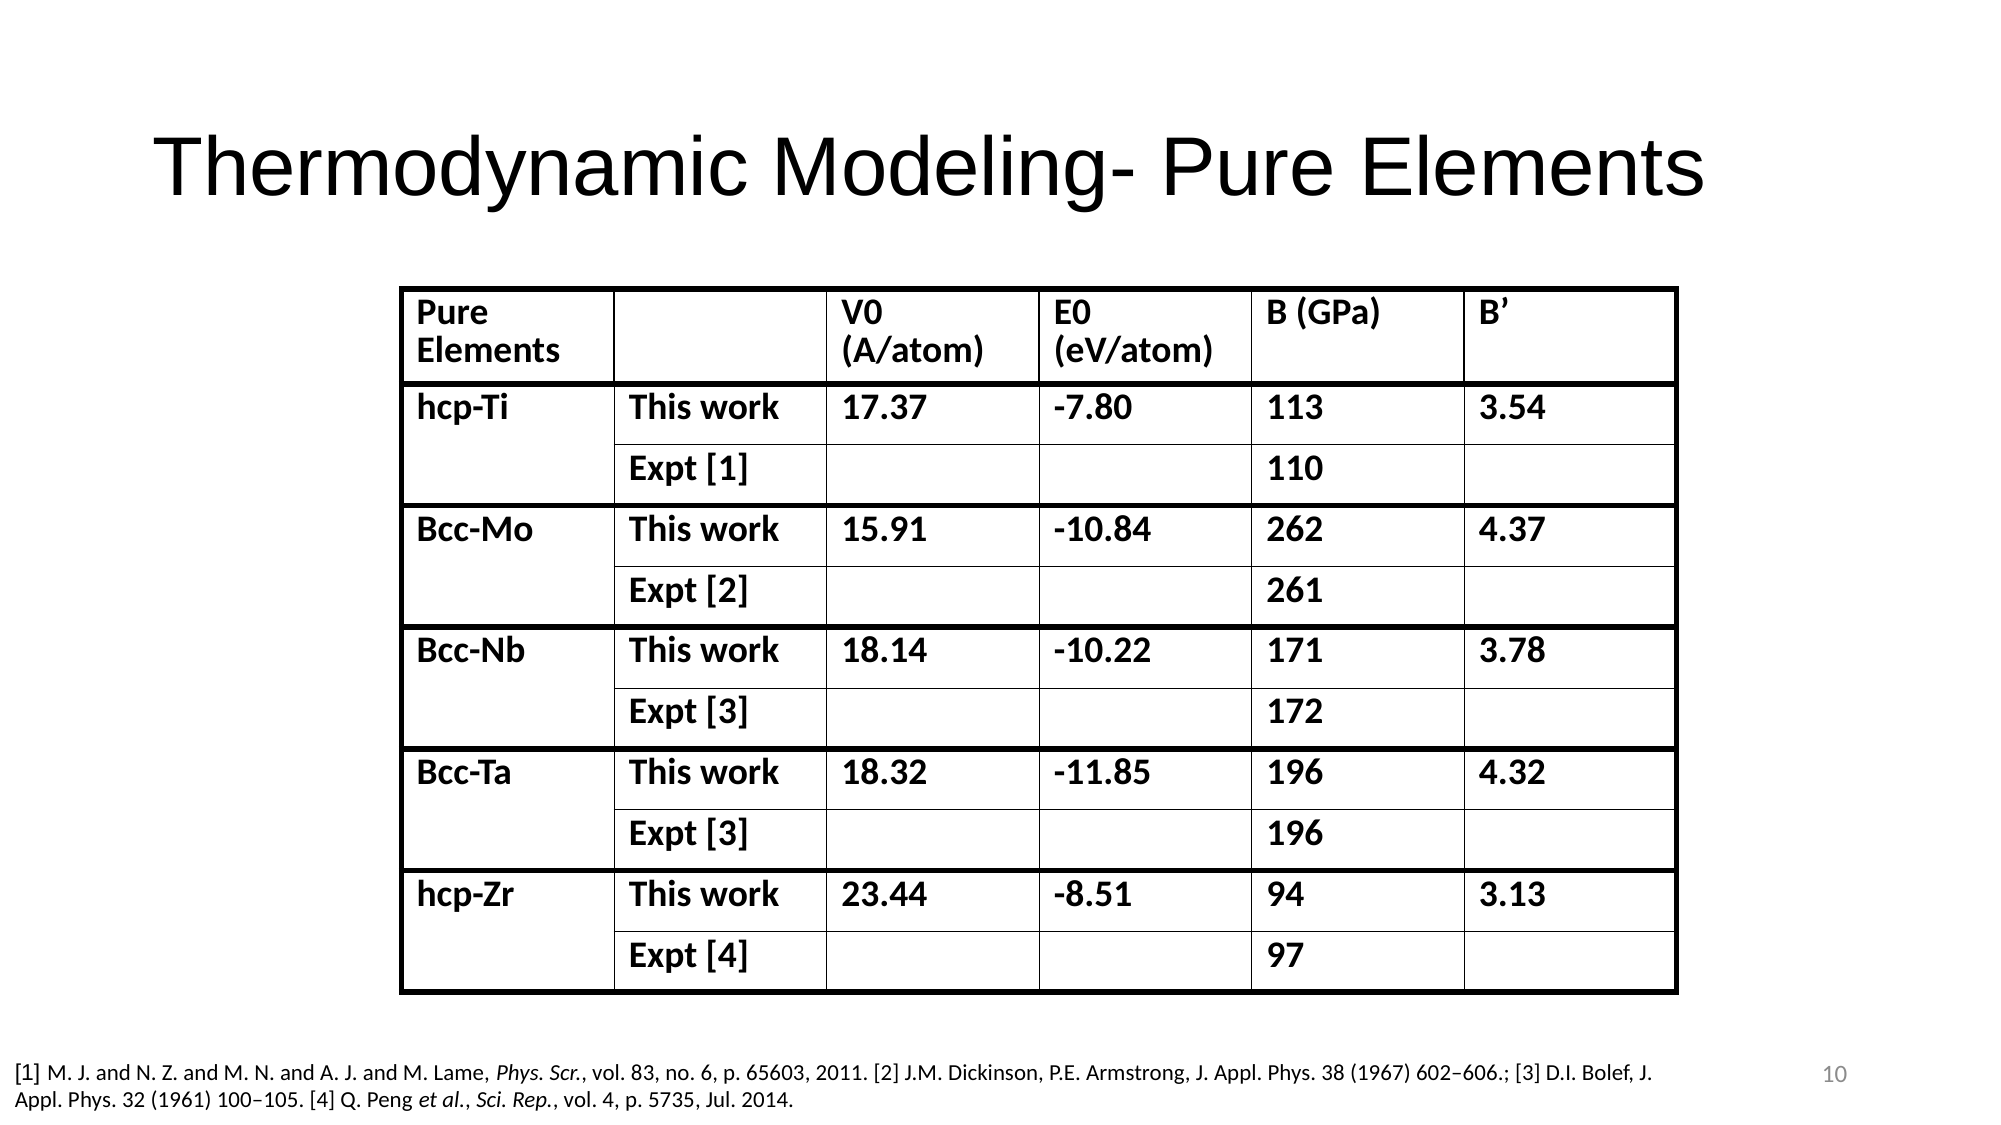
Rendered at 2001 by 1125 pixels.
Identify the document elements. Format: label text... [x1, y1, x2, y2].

table_cell 94 [1252, 873, 1464, 931]
table_cell 110 [1252, 445, 1464, 503]
text_box [1] M. J. and N. Z. and M. N. and A. J. and M. Lame, Phys. Scr., vol. 83, no. 6, p. 65603, 2011. [2] J.M. Dickinson, P.E. Armstrong, J. Appl. Phys. 38 (1967) 602–606.; [3] D.I. Bolef, J. Appl. Phys. 32 (1961) 100–105. [4] Q. Peng et al., Sci. Rep., vol. 4, p. 5735, Jul. 2014. [0, 1049, 1701, 1120]
table_header V0 (A/atom) [827, 292, 1038, 381]
table_cell This work [615, 387, 826, 444]
table_cell [1465, 932, 1674, 989]
table_header B’ [1465, 292, 1674, 381]
table_cell This work [615, 508, 826, 566]
table_cell [827, 932, 1039, 989]
table_cell [1465, 567, 1674, 624]
table_cell Bcc-Mo [404, 508, 614, 624]
table_cell 18.14 [827, 630, 1039, 688]
table_cell hcp-Zr [404, 873, 614, 989]
table_cell [1465, 810, 1674, 868]
table_cell [1465, 445, 1674, 503]
table_cell 15.91 [827, 508, 1039, 566]
table_cell 23.44 [827, 873, 1039, 931]
table_cell 3.78 [1465, 630, 1674, 688]
table_cell 171 [1252, 630, 1464, 688]
table_cell [1040, 567, 1251, 624]
table_cell 113 [1252, 387, 1464, 444]
table_header Pure Elements [404, 292, 613, 381]
table_cell 3.54 [1465, 387, 1674, 444]
table_cell [827, 567, 1039, 624]
table_cell -11.85 [1040, 752, 1251, 809]
table_cell 17.37 [827, 387, 1039, 444]
table_cell -10.22 [1040, 630, 1251, 688]
table_cell Expt [4] [615, 932, 826, 989]
table_header B (GPa) [1252, 292, 1463, 381]
table_cell [1465, 689, 1674, 746]
table_cell [827, 810, 1039, 868]
table_header [615, 292, 826, 381]
slide_number 10 [1412, 1042, 1863, 1103]
table_cell 196 [1252, 810, 1464, 868]
table_cell This work [615, 630, 826, 688]
table_cell 4.37 [1465, 508, 1674, 566]
table_cell 196 [1252, 752, 1464, 809]
table_cell Bcc-Ta [404, 752, 614, 868]
table_cell Expt [3] [615, 810, 826, 868]
title Thermodynamic Modeling- Pure Elements [137, 59, 1863, 278]
table_cell Expt [1] [615, 445, 826, 503]
table_cell 261 [1252, 567, 1464, 624]
table_cell 3.13 [1465, 873, 1674, 931]
table_cell [1040, 689, 1251, 746]
table_cell [827, 689, 1039, 746]
table_header E0 (eV/atom) [1040, 292, 1251, 381]
table_cell -8.51 [1040, 873, 1251, 931]
table_cell This work [615, 873, 826, 931]
table_cell Expt [2] [615, 567, 826, 624]
table_cell [1040, 445, 1251, 503]
table_cell -7.80 [1040, 387, 1251, 444]
table_cell 18.32 [827, 752, 1039, 809]
table_cell hcp-Ti [404, 387, 614, 503]
table_cell 97 [1252, 932, 1464, 989]
table_cell This work [615, 752, 826, 809]
table_cell -10.84 [1040, 508, 1251, 566]
table_cell [1040, 932, 1251, 989]
table_cell Expt [3] [615, 689, 826, 746]
table_cell [827, 445, 1039, 503]
table_cell 262 [1252, 508, 1464, 566]
table_cell Bcc-Nb [404, 630, 614, 746]
table_cell 172 [1252, 689, 1464, 746]
table_cell 4.32 [1465, 752, 1674, 809]
table_cell [1040, 810, 1251, 868]
